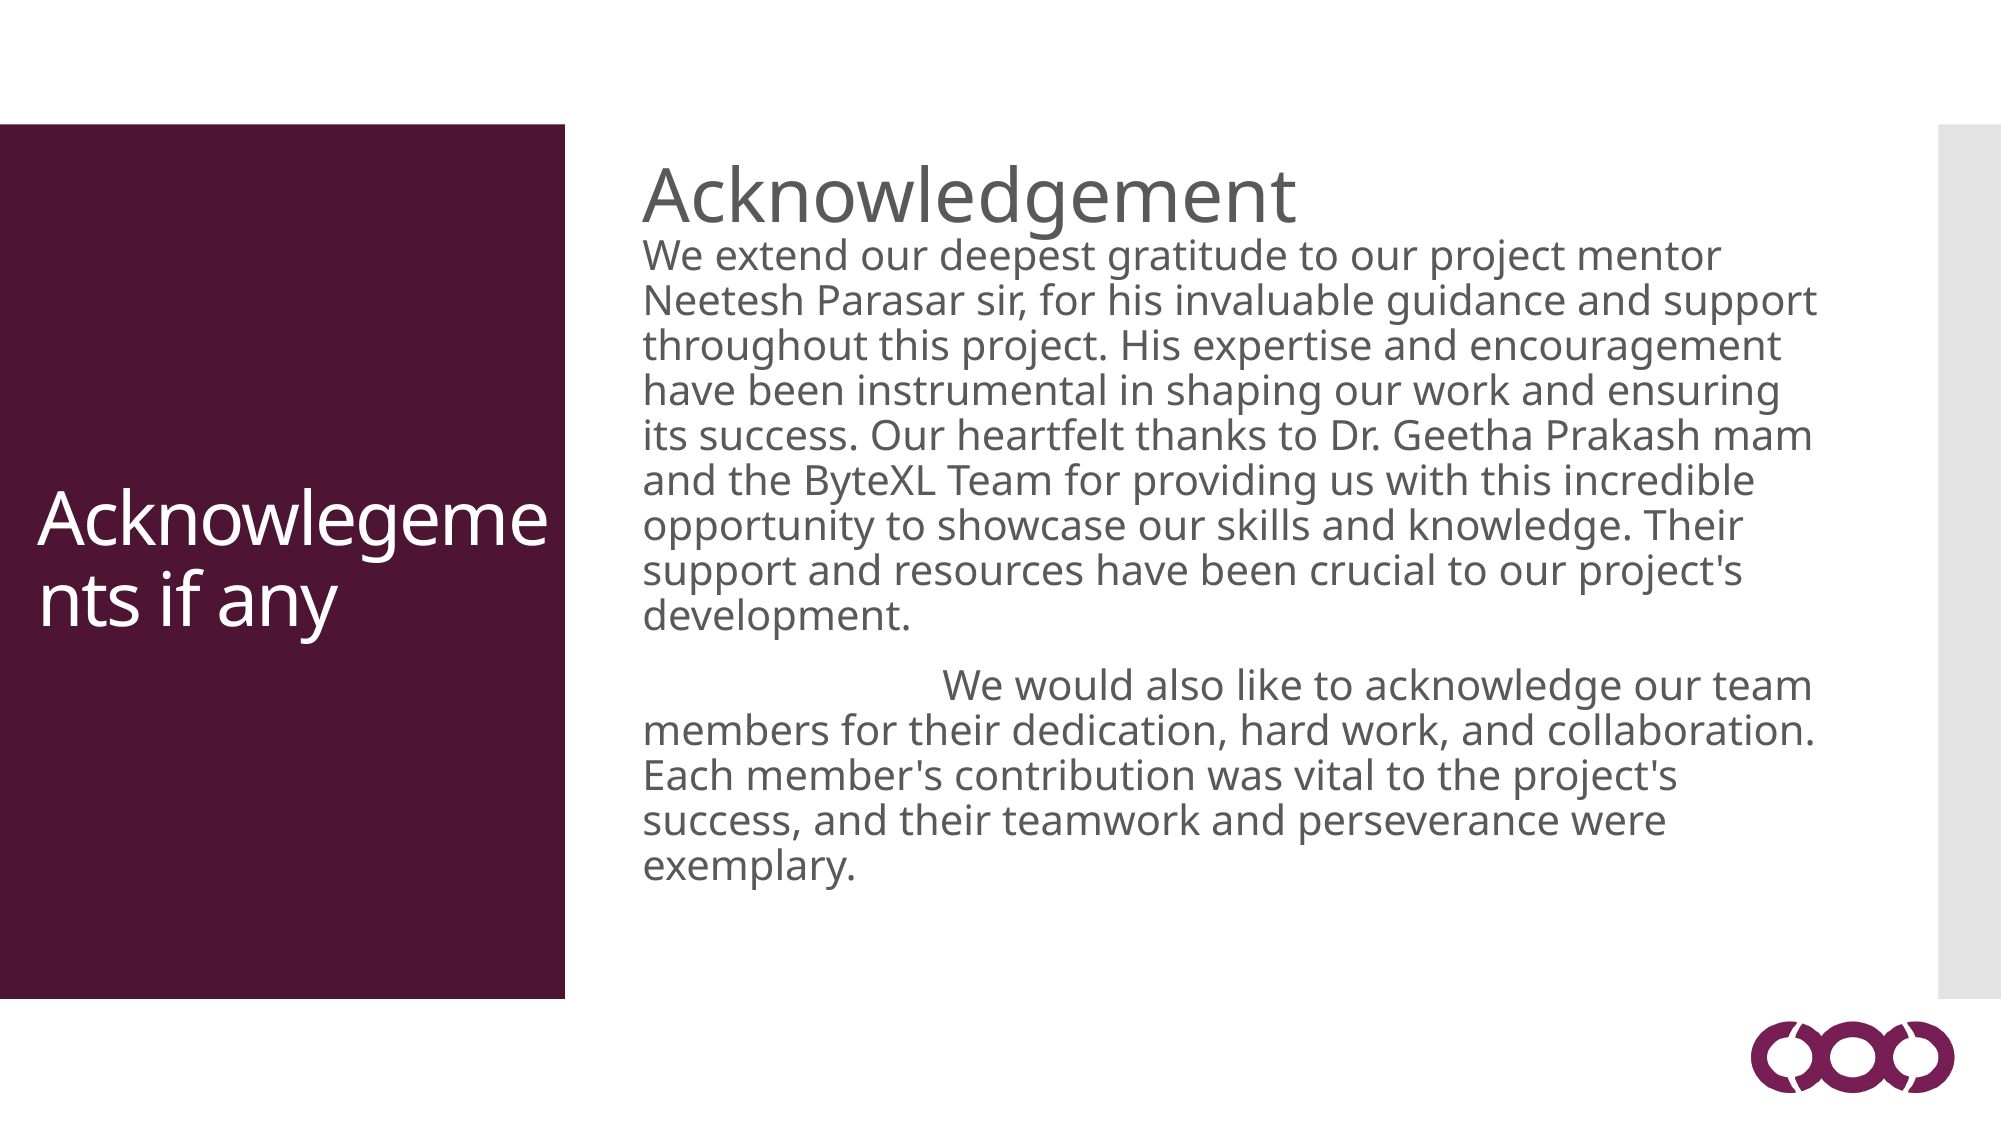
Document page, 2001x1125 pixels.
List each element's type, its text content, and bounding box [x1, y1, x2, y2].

list We extend our deepest gratitude to our project mentor Neetesh Parasar sir, for his invaluable guidance and support throughout this project. His expertise and encouragement have been instrumental in shaping our work and ensuring its success. Our heartfelt thanks to Dr. Geetha Prakash mam and the ByteXL Team for providing us with this incredible opportunity to showcase our skills and knowledge. Their support and resources have been crucial to our project's development. We would also like to acknowledge our team members for their dedication, hard work, and collaboration. Each member's contribution was vital to the project's success, and their teamwork and perseverance were exemplary. [634, 141, 1836, 983]
text_box Acknowlegements if any [29, 473, 564, 651]
text_box Acknowledgement [634, 150, 1662, 246]
picture [1746, 1013, 1959, 1101]
